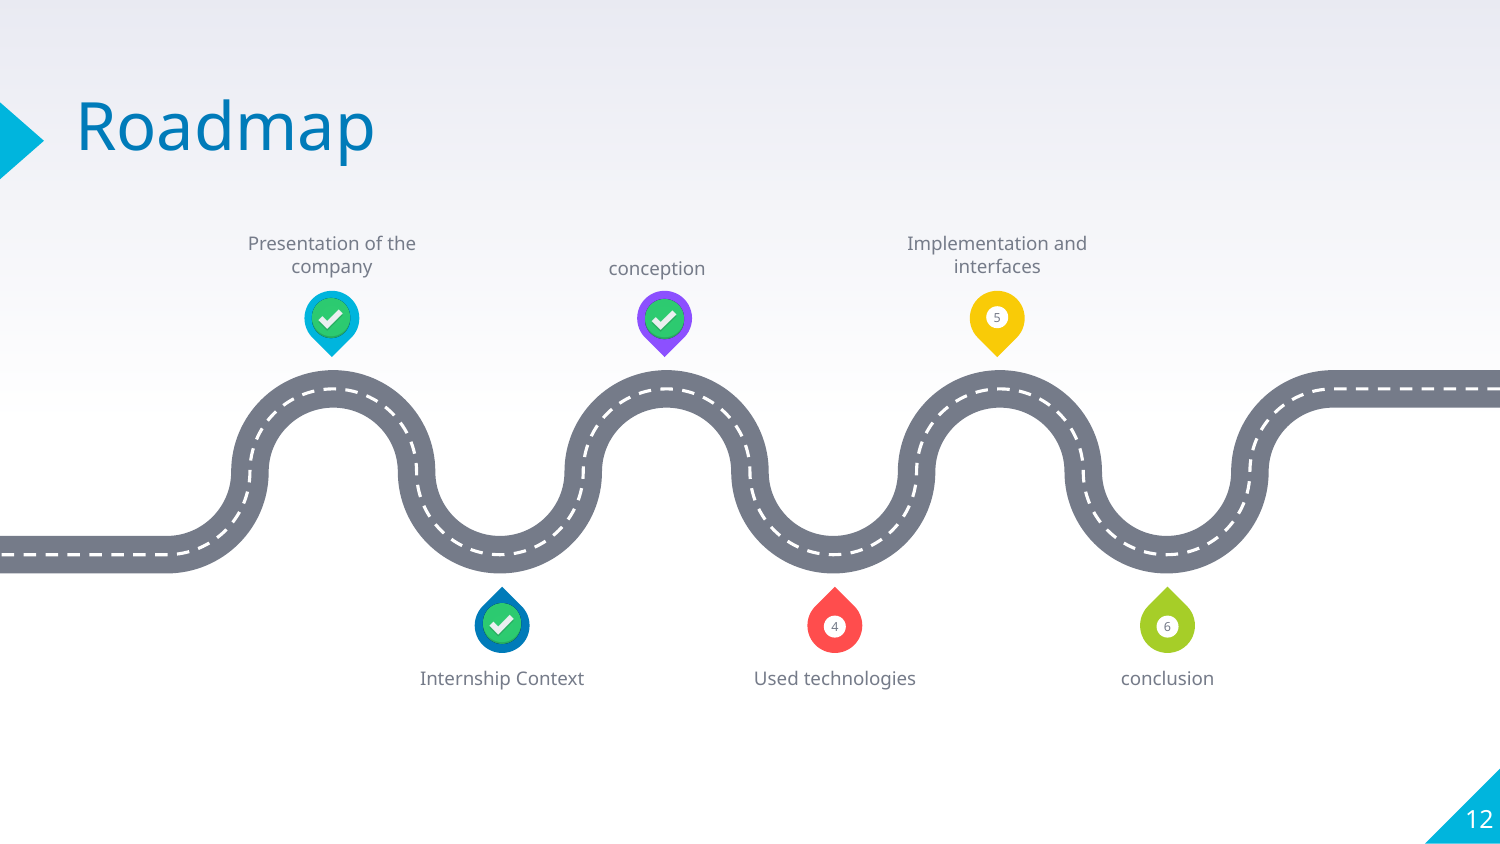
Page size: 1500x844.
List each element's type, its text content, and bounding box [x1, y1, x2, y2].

picture [641, 295, 688, 342]
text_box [463, 586, 542, 665]
text_box Implementation and interfaces [891, 189, 1103, 278]
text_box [1128, 586, 1207, 665]
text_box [958, 279, 1037, 358]
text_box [292, 279, 371, 358]
picture [516, 599, 526, 609]
text_box Used technologies [729, 666, 941, 755]
text_box conception [553, 249, 765, 279]
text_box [625, 279, 704, 358]
picture [307, 294, 354, 341]
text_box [795, 586, 874, 665]
slide_number 12 [1418, 760, 1494, 838]
text_box Internship Context [396, 666, 608, 697]
text_box Presentation of the company [226, 226, 438, 278]
picture [484, 604, 520, 643]
text_box [0, 388, 1500, 555]
picture [479, 599, 488, 608]
text_box conclusion [1062, 666, 1273, 697]
title Roadmap [75, 99, 541, 195]
